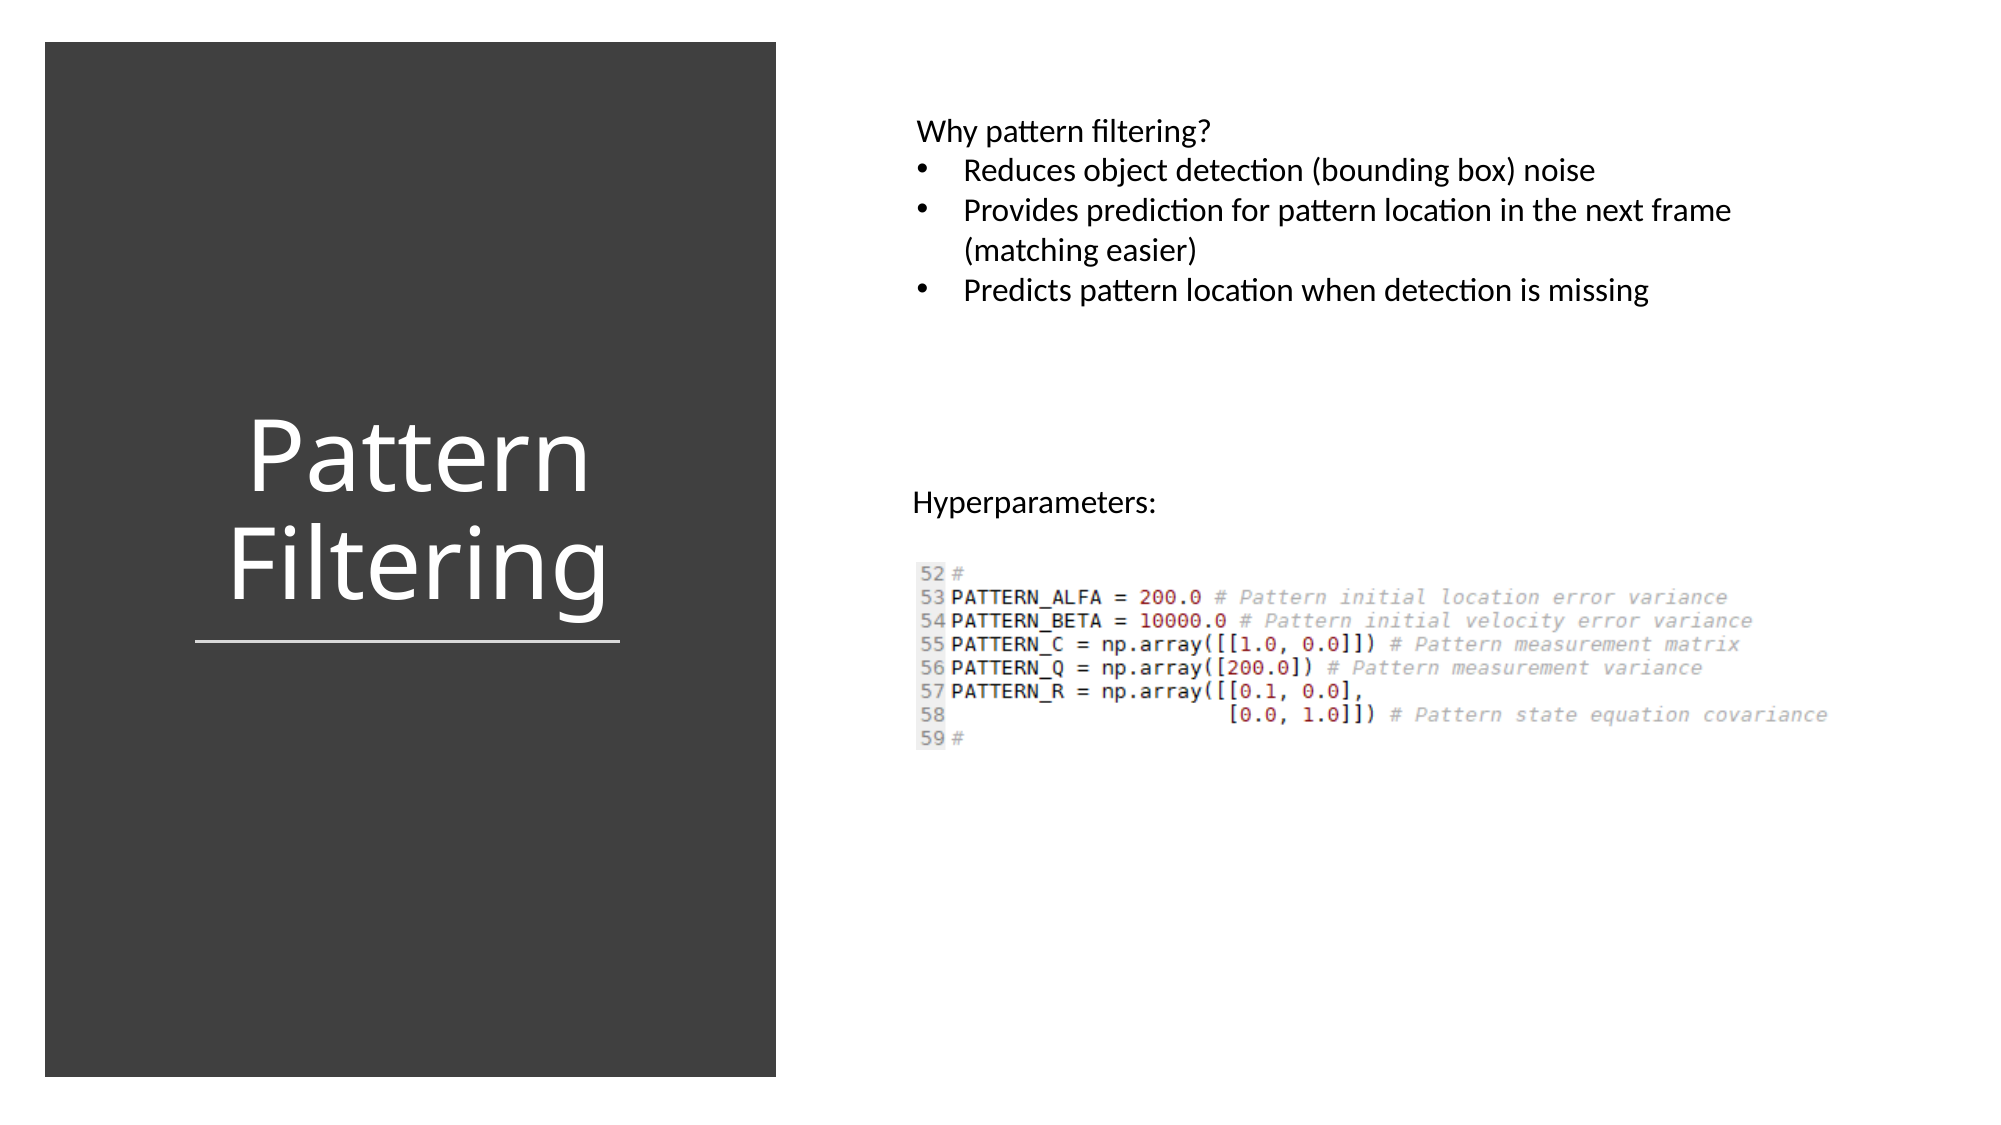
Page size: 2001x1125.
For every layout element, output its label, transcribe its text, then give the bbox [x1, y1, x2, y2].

text_box Pattern Filtering [82, 149, 756, 629]
text_box [54, 52, 767, 1067]
text_box Hyperparameters: [897, 472, 1173, 528]
text_box Why pattern filtering? Reduces object detection (bounding box) noise Provides prediction for pattern location in the next frame (matching easier) Predicts pattern location when detection is missing [901, 101, 1748, 316]
picture [916, 562, 1866, 750]
